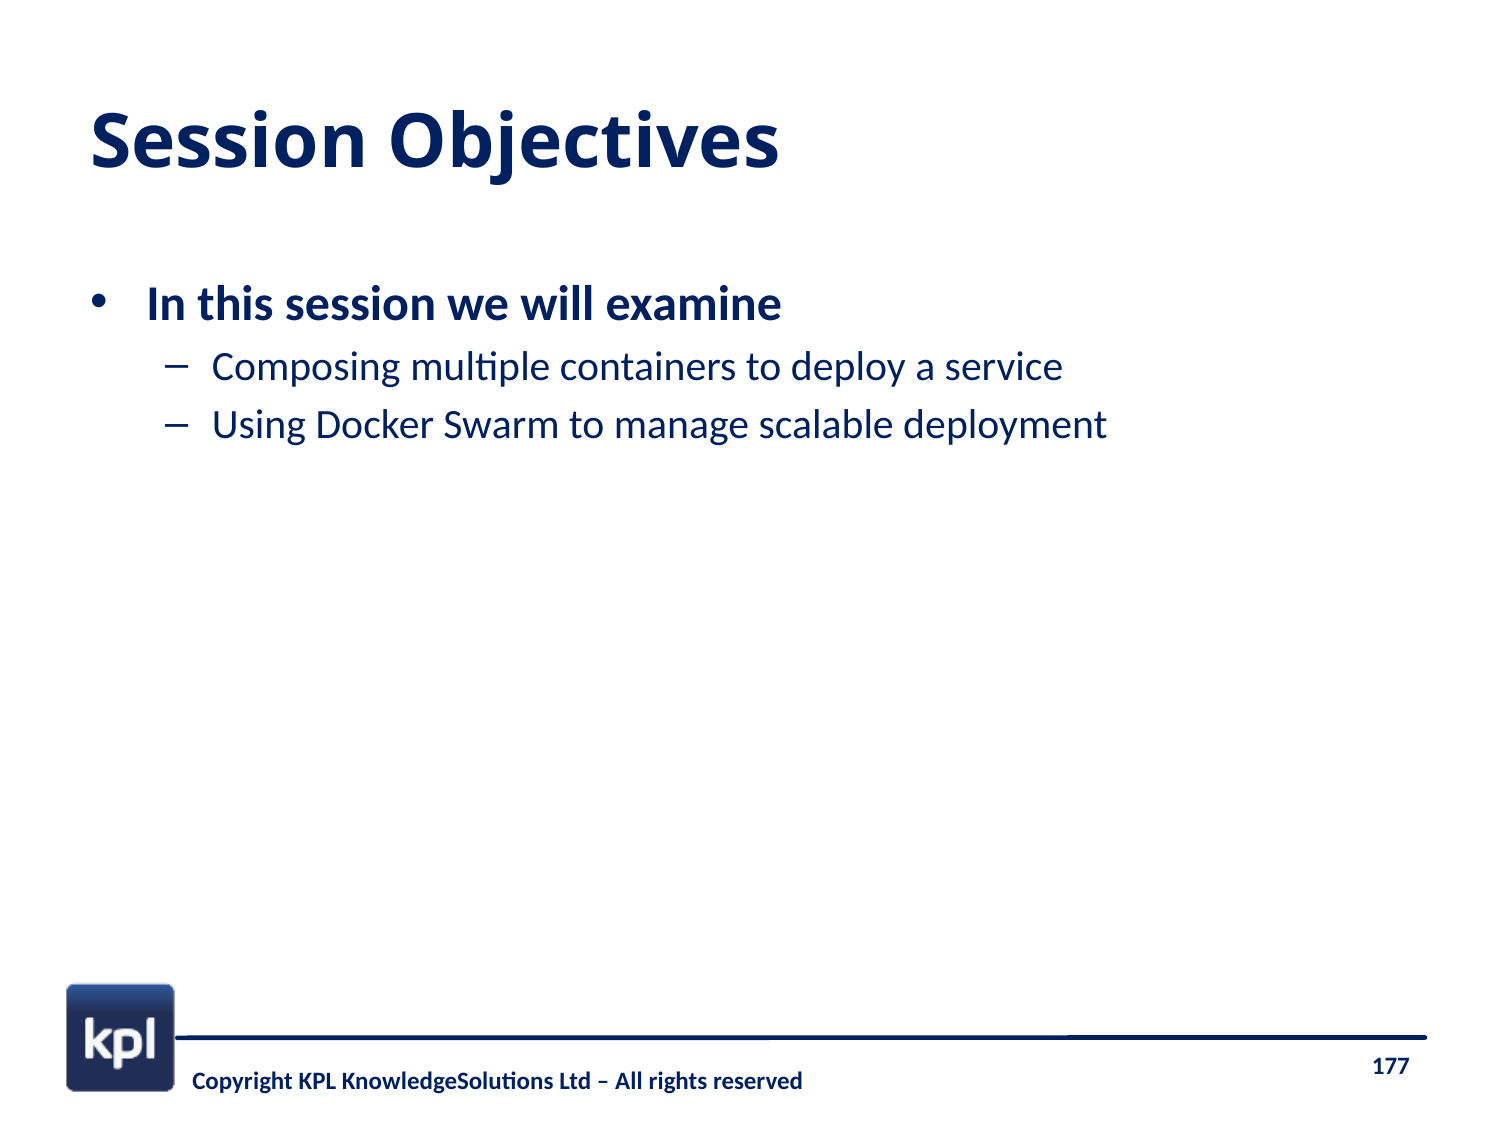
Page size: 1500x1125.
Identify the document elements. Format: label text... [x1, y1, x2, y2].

text_box 177 [987, 1042, 1425, 1103]
picture [62, 980, 178, 1095]
footer Copyright KPL KnowledgeSolutions Ltd – All rights reserved [177, 1050, 963, 1110]
list In this session we will examine Composing multiple containers to deploy a service Using Docker Swarm to manage scalable deployment [75, 262, 1425, 1013]
title Session Objectives [75, 43, 1436, 233]
